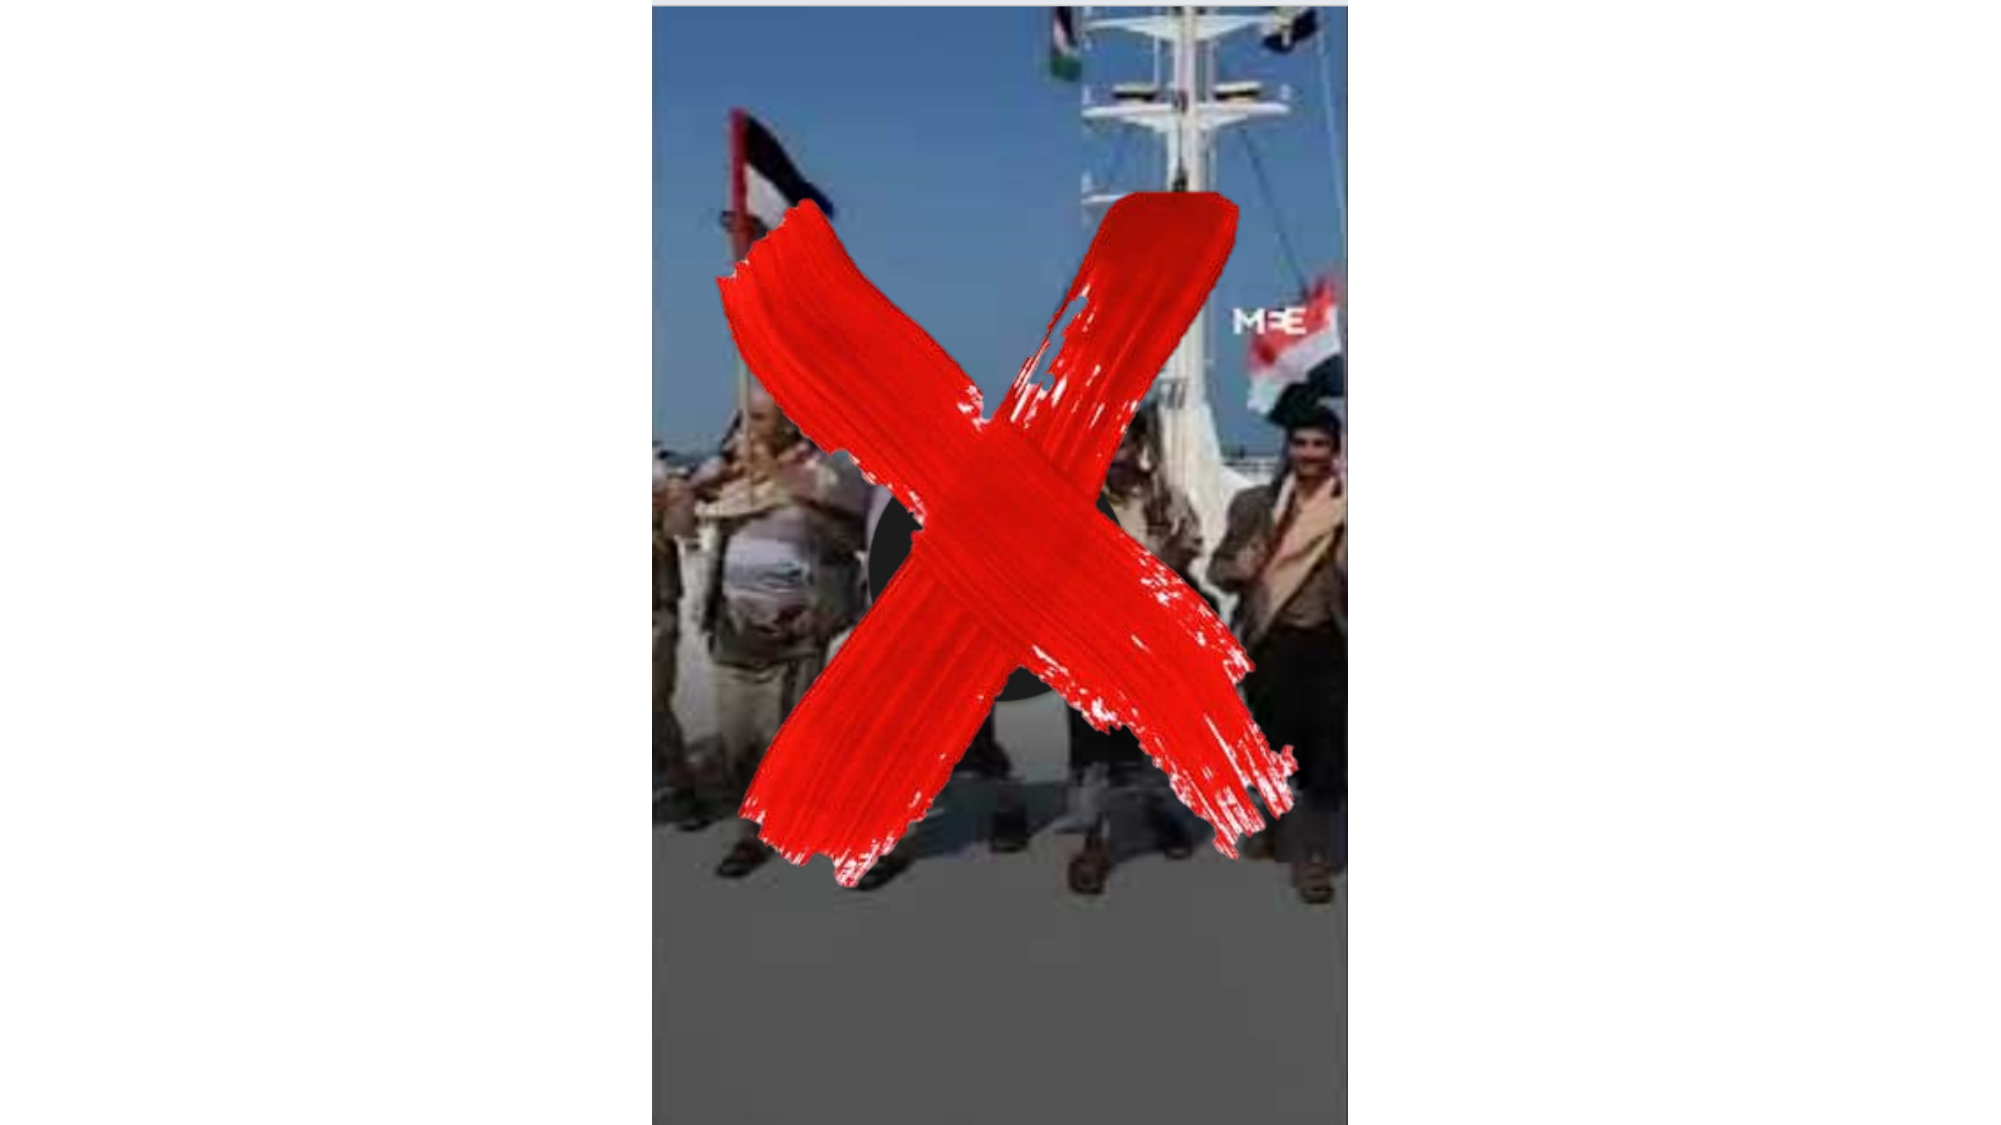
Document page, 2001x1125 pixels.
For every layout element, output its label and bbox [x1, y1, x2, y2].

picture [589, 0, 1411, 1125]
